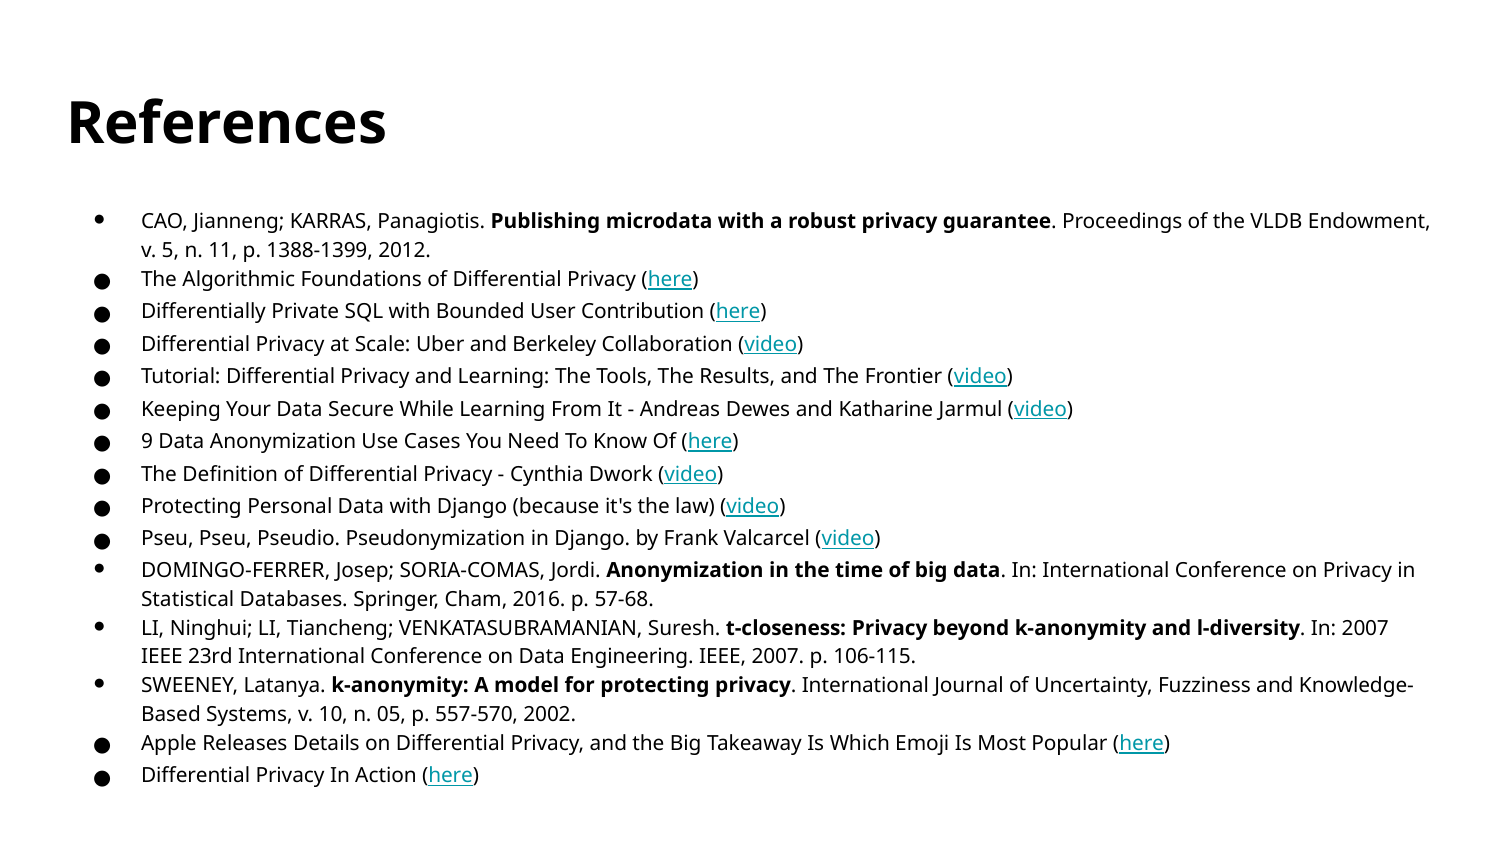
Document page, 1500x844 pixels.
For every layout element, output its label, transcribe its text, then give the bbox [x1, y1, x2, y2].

text_box CAO, Jianneng; KARRAS, Panagiotis. Publishing microdata with a robust privacy guarantee. Proceedings of the VLDB Endowment, v. 5, n. 11, p. 1388-1399, 2012. The Algorithmic Foundations of Differential Privacy (here) Differentially Private SQL with Bounded User Contribution (here) Differential Privacy at Scale: Uber and Berkeley Collaboration (video) Tutorial: Differential Privacy and Learning: The Tools, The Results, and The Frontier (video) Keeping Your Data Secure While Learning From It - Andreas Dewes and Katharine Jarmul (video) 9 Data Anonymization Use Cases You Need To Know Of (here) The Definition of Differential Privacy - Cynthia Dwork (video) Protecting Personal Data with Django (because it's the law) (video) Pseu, Pseu, Pseudio. Pseudonymization in Django. by Frank Valcarcel (video) DOMINGO-FERRER, Josep; SORIA-COMAS, Jordi. Anonymization in the time of big data. In: International Conference on Privacy in Statistical Databases. Springer, Cham, 2016. p. 57-68. LI, Ninghui; LI, Tiancheng; VENKATASUBRAMANIAN, Suresh. t-closeness: Privacy beyond k-anonymity and l-diversity. In: 2007 IEEE 23rd International Conference on Data Engineering. IEEE, 2007. p. 106-115. SWEENEY, Latanya. k-anonymity: A model for protecting privacy. International Journal of Uncertainty, Fuzziness and Knowledge-Based Systems, v. 10, n. 05, p. 557-570, 2002. Apple Releases Details on Differential Privacy, and the Big Takeaway Is Which Emoji Is Most Popular (here) Differential Privacy In Action (here) [51, 188, 1449, 750]
text_box References [51, 72, 1449, 167]
